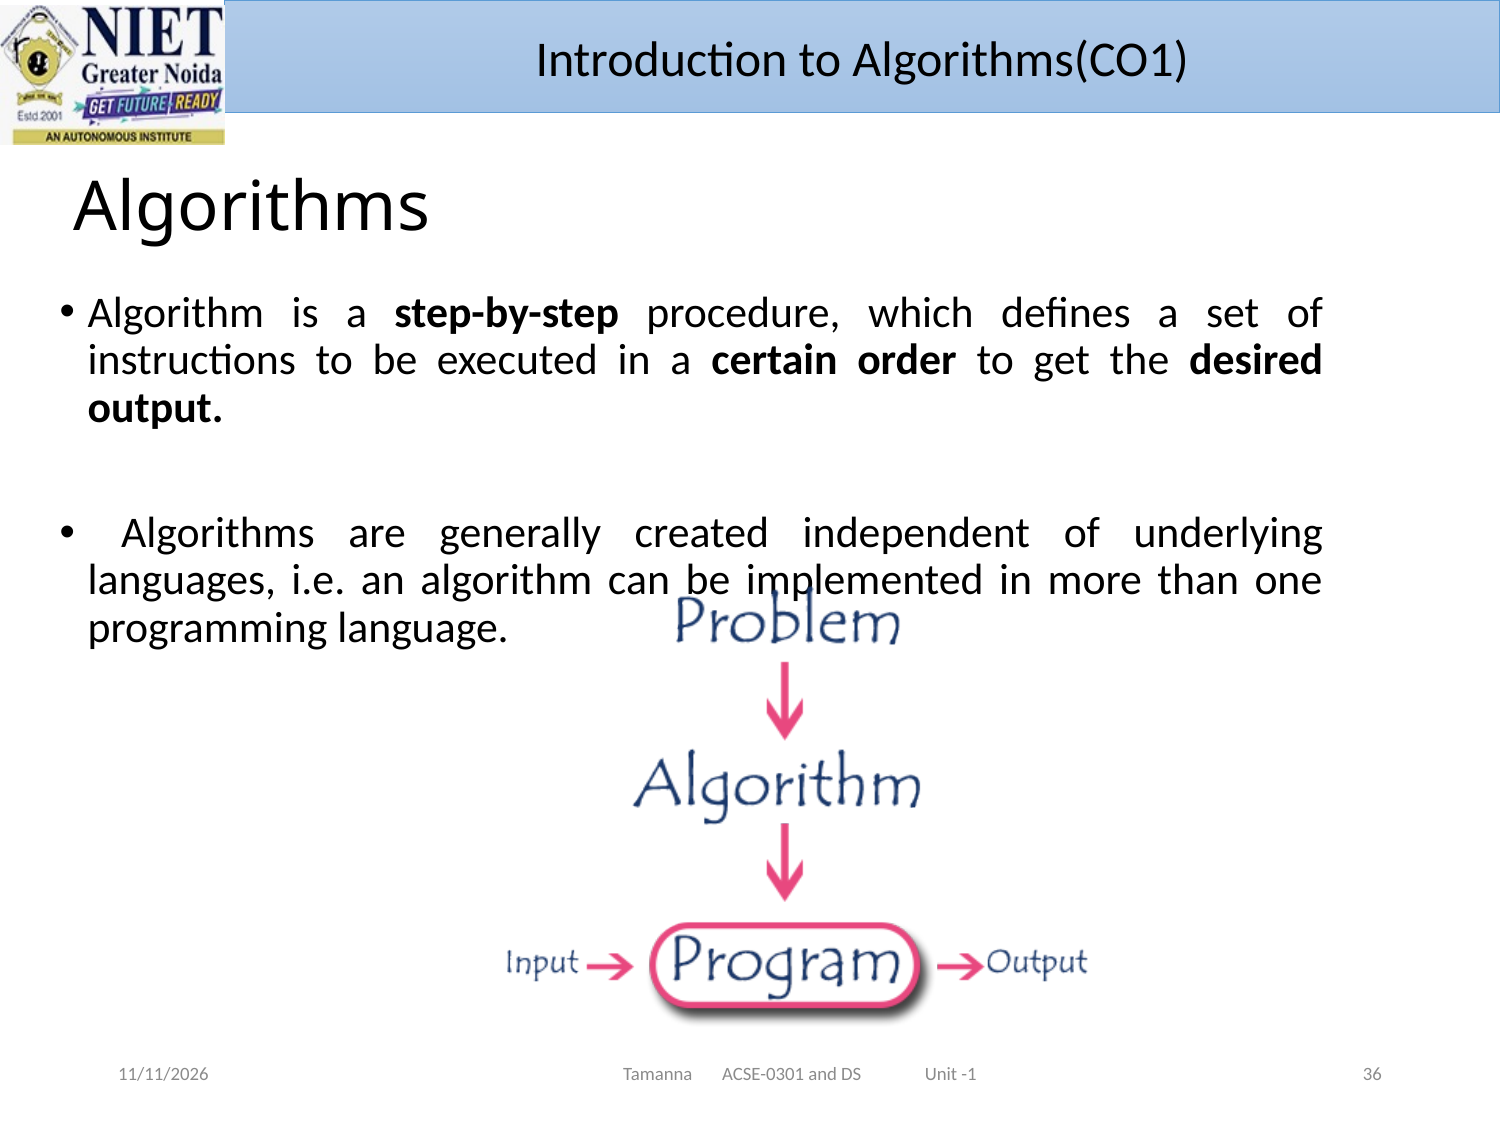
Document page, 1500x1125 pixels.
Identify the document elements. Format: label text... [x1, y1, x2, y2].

picture [487, 562, 1113, 1032]
picture [0, 5, 225, 145]
footer Tamanna ACSE-0301 and DS Unit -1 [512, 1042, 1059, 1103]
slide_number 36 [1059, 1042, 1397, 1103]
text_box Introduction to Algorithms(CO1) [224, 0, 1500, 113]
list Algorithm is a step-by-step procedure, which defines a set of instructions to be executed in a certain order to get the desired output. Algorithms are generally created independent of underlying languages, i.e. an algorithm can be implemented in more than one programming language. [44, 282, 1339, 661]
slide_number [103, 1042, 441, 1103]
title Algorithms [58, 113, 1441, 317]
